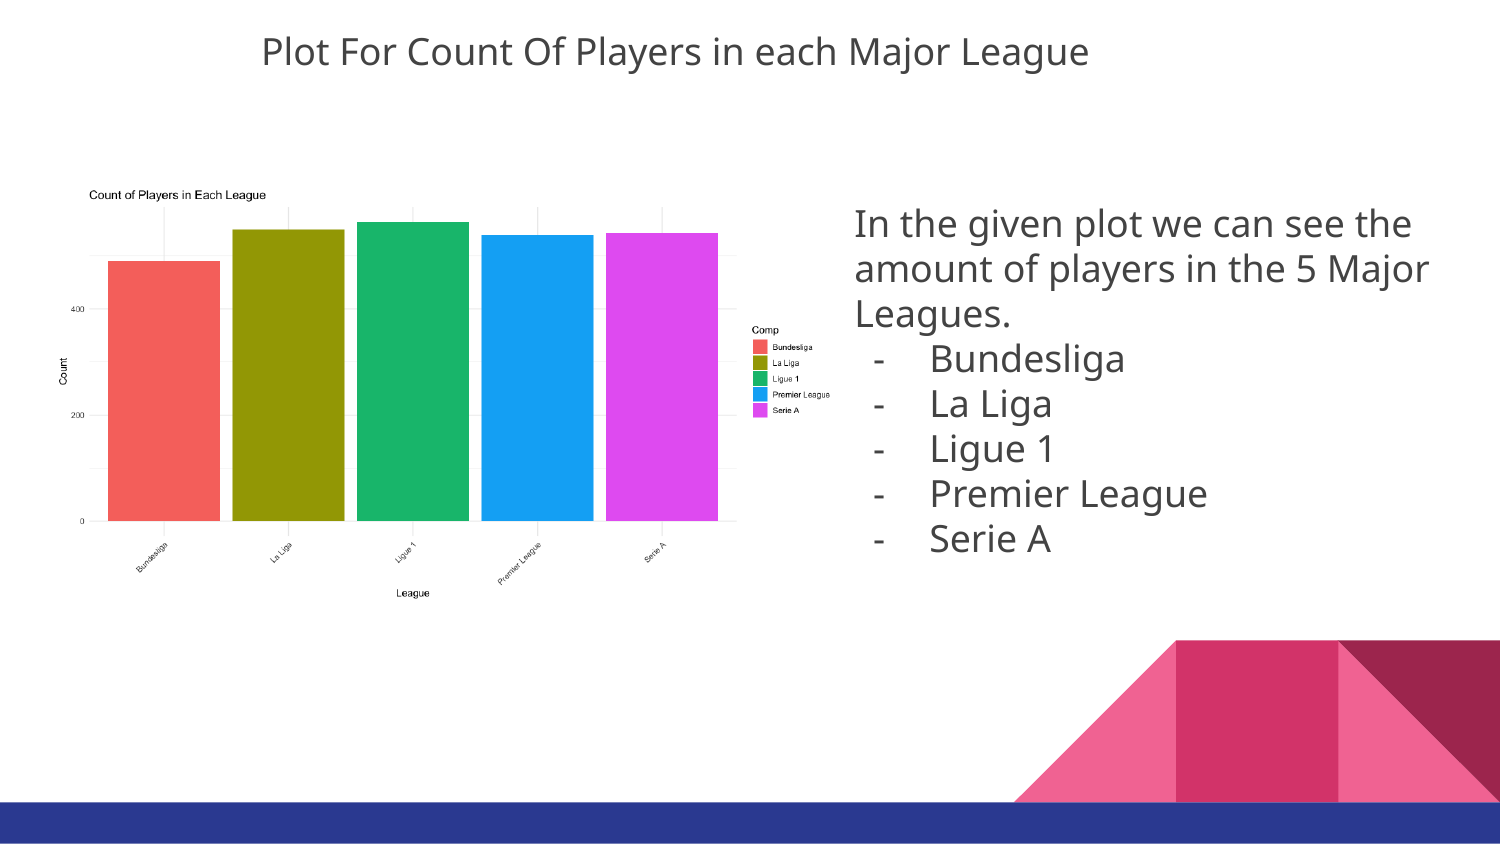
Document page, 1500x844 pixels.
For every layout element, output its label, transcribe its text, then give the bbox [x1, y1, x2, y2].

text_box In the given plot we can see the amount of players in the 5 Major Leagues. Bundesliga La Liga Ligue 1 Premier League Serie A [841, 185, 1500, 576]
text_box Plot For Count Of Players in each Major League [110, 12, 1242, 130]
picture [54, 184, 840, 604]
